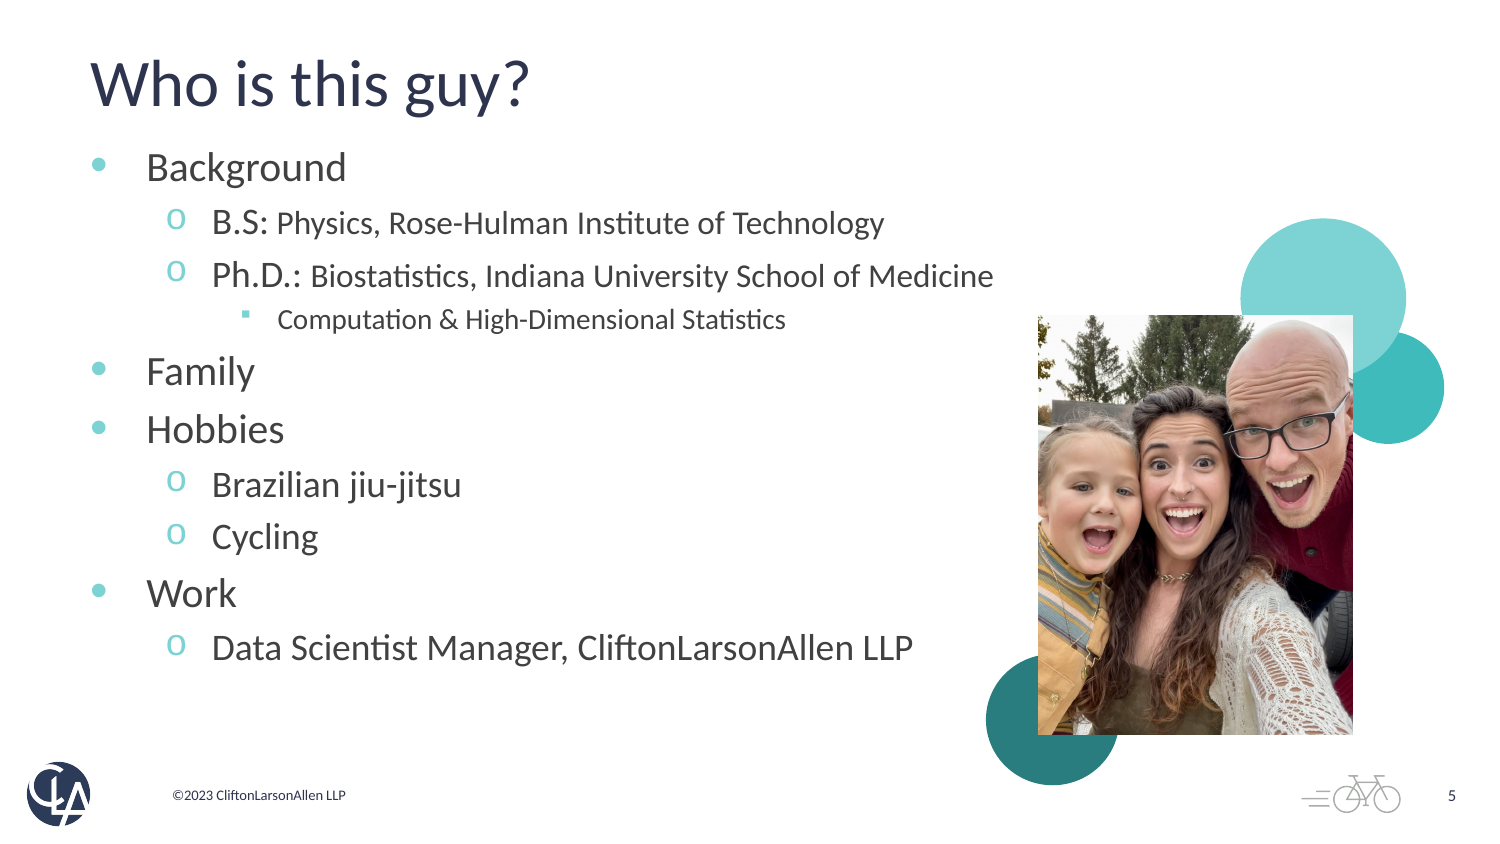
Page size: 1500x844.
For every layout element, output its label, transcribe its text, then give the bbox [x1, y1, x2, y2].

text_box [1426, 346, 1445, 430]
text_box [985, 657, 1115, 786]
picture [26, 761, 91, 827]
picture [1299, 773, 1403, 815]
title Who is this guy? [74, 23, 1426, 131]
list Background B.S: Physics, Rose-Hulman Institute of Technology Ph.D.: Biostatistics, Indiana University School of Medicine Computation & High-Dimensional Statistics Family Hobbies Brazilian jiu-jitsu Cycling Work Data Scientist Manager, CliftonLarsonAllen LLP [74, 131, 1426, 685]
slide_number 5 [1406, 766, 1472, 823]
picture [1037, 315, 1353, 735]
